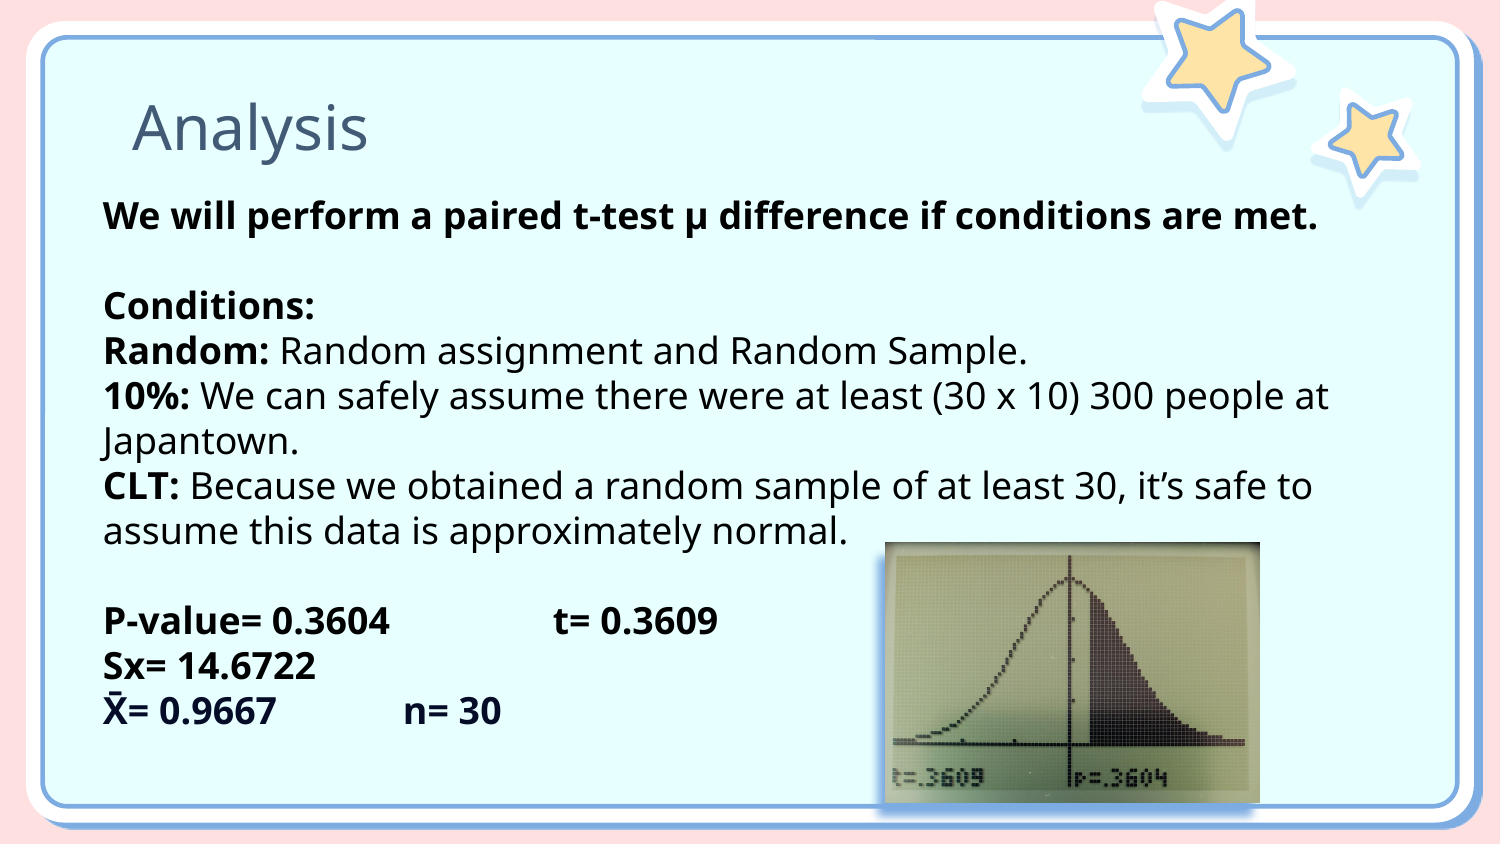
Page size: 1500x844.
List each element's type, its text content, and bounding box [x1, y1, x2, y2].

text_box We will perform a paired t-test μ difference if conditions are met. Conditions: Random: Random assignment and Random Sample. 10%: We can safely assume there were at least (30 x 10) 300 people at Japantown. CLT: Because we obtained a random sample of at least 30, it’s safe to assume this data is approximately normal. P-value= 0.3604 t= 0.3609 Sx= 14.6722 X̄= 0.9667 n= 30 [87, 177, 1413, 748]
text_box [1292, 64, 1441, 210]
picture [885, 542, 1261, 803]
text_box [1115, 0, 1322, 158]
title Analysis [116, 72, 1287, 167]
